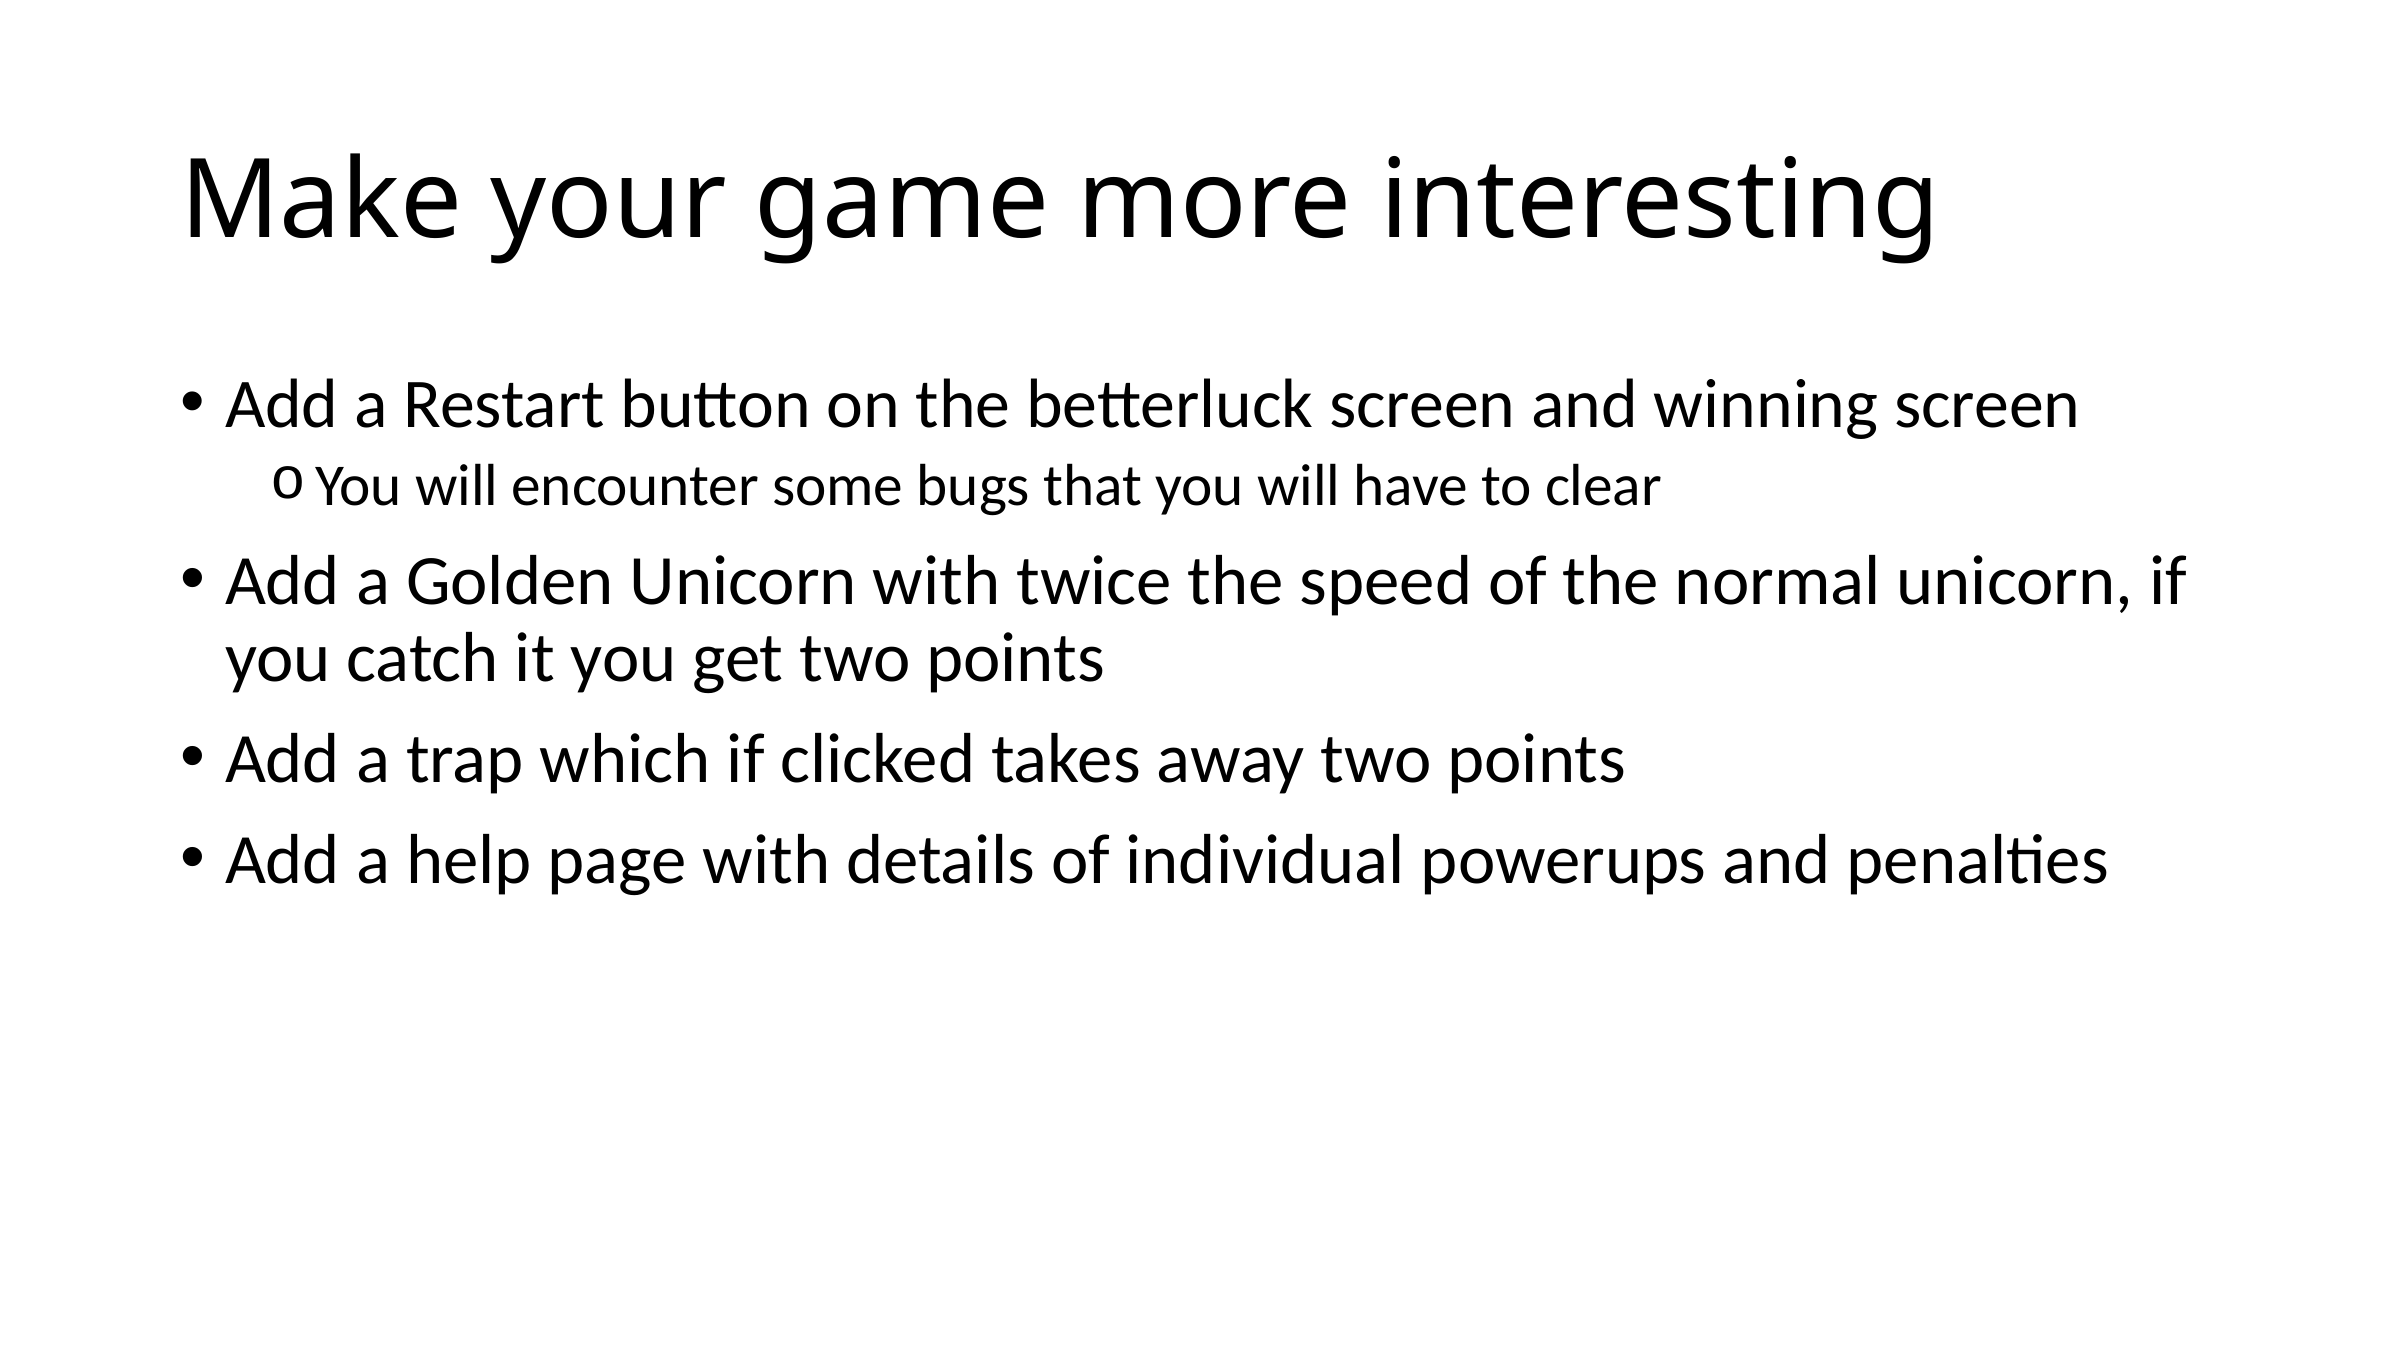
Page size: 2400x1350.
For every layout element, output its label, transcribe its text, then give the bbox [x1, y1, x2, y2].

title Make your game more interesting [165, 71, 2235, 333]
list Add a Restart button on the betterluck screen and winning screen You will encounter some bugs that you will have to clear Add a Golden Unicorn with twice the speed of the normal unicorn, if you catch it you get two points Add a trap which if clicked takes away two points Add a help page with details of individual powerups and penalties [165, 359, 2235, 1216]
